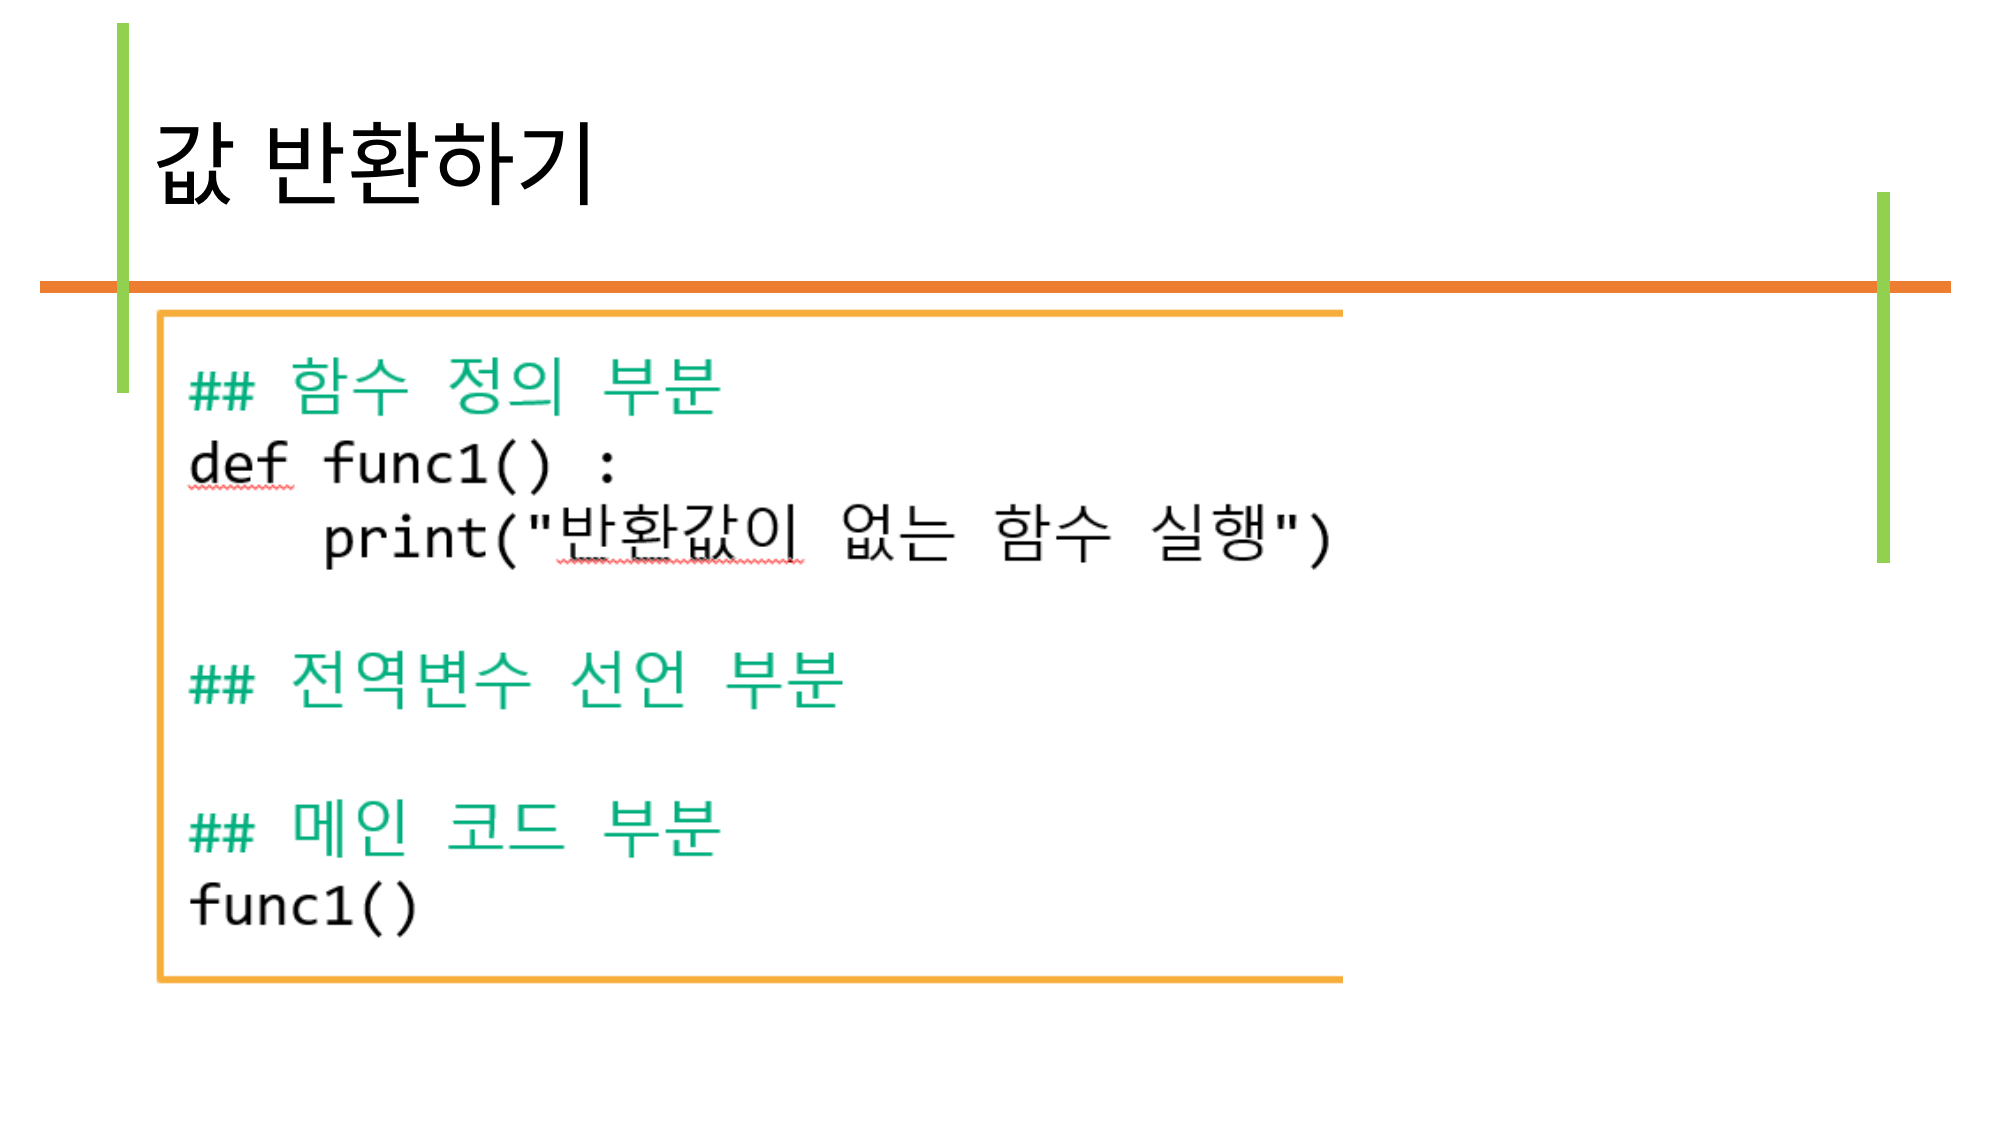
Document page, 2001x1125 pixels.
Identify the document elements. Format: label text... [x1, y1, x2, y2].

title 값 반환하기 [137, 59, 1863, 278]
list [143, 296, 1343, 1003]
